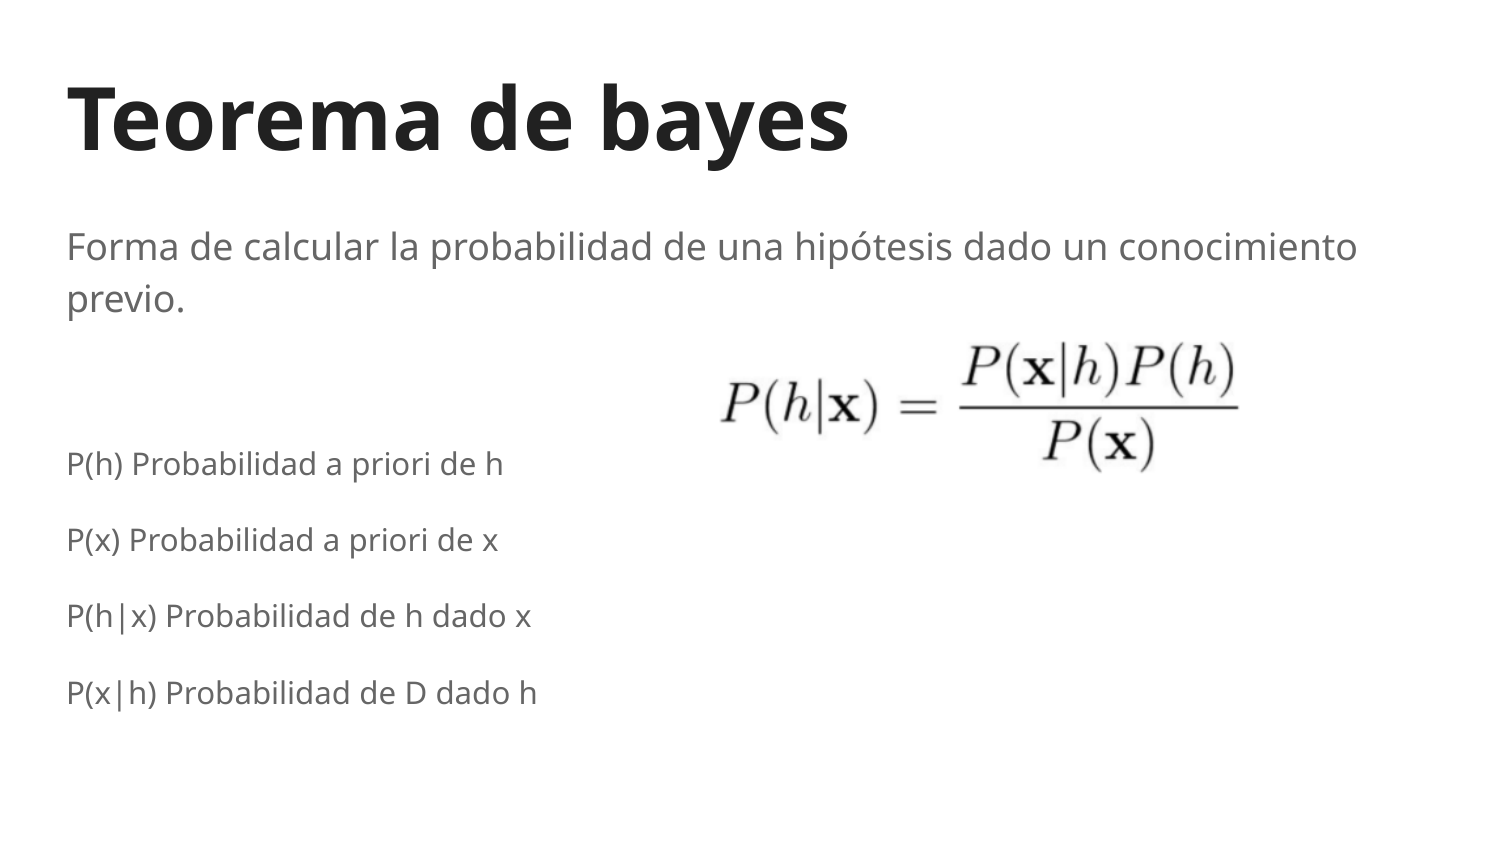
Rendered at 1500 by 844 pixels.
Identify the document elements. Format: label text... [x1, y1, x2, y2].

title Teorema de bayes [51, 48, 1449, 180]
list Forma de calcular la probabilidad de una hipótesis dado un conocimiento previo. P(h) Probabilidad a priori de h P(x) Probabilidad a priori de x P(h|x) Probabilidad de h dado x P(x|h) Probabilidad de D dado h [51, 201, 1449, 750]
picture [716, 319, 1251, 485]
